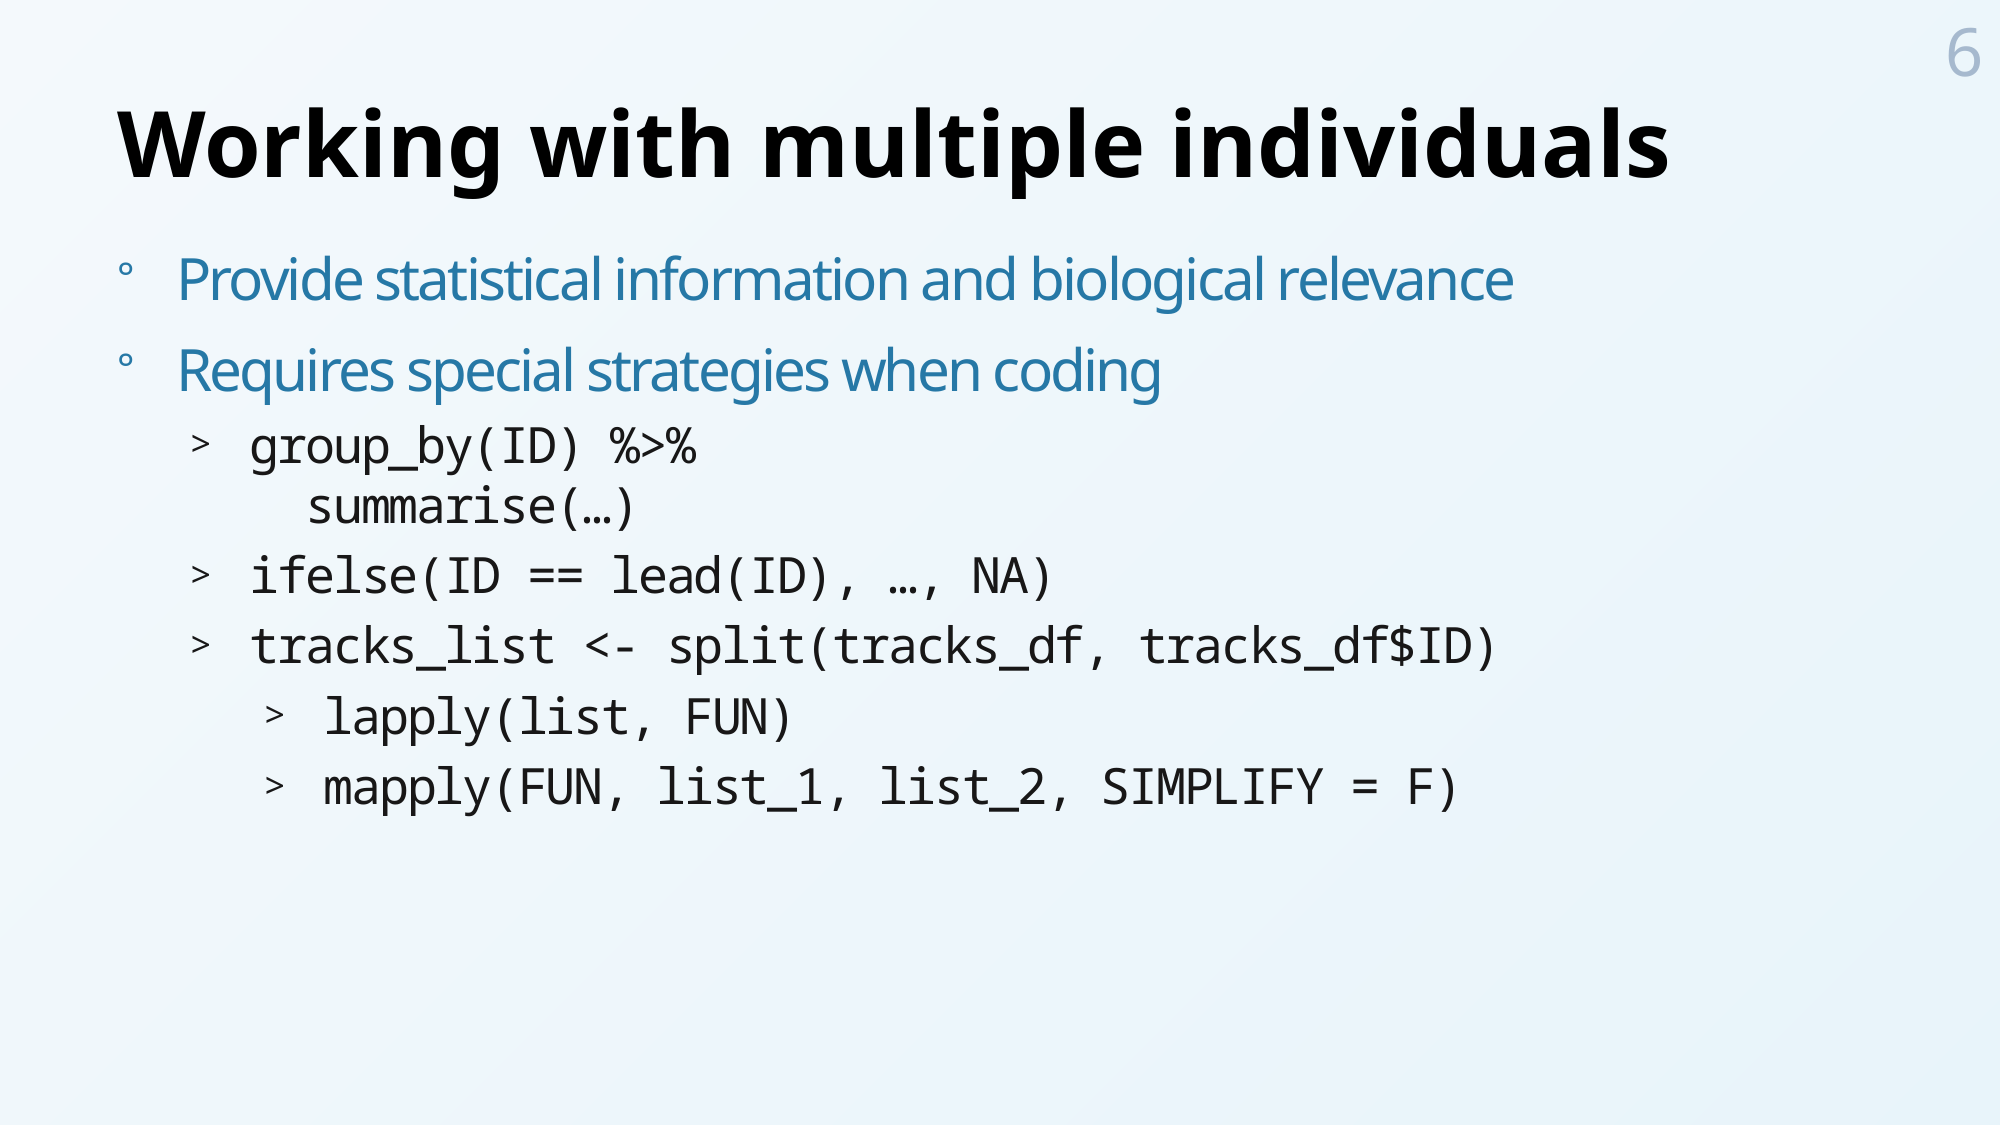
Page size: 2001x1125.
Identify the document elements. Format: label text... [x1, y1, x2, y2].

title Working with multiple individuals [102, 91, 1898, 206]
slide_number 6 [1789, 2, 1999, 62]
list Provide statistical information and biological relevance Requires special strategies when coding group_by(ID) %>% summarise(…) ifelse(ID == lead(ID), …, NA) tracks_list <- split(tracks_df, tracks_df$ID) lapply(list, FUN) mapply(FUN, list_1, list_2, SIMPLIFY = F) [102, 234, 1898, 1010]
